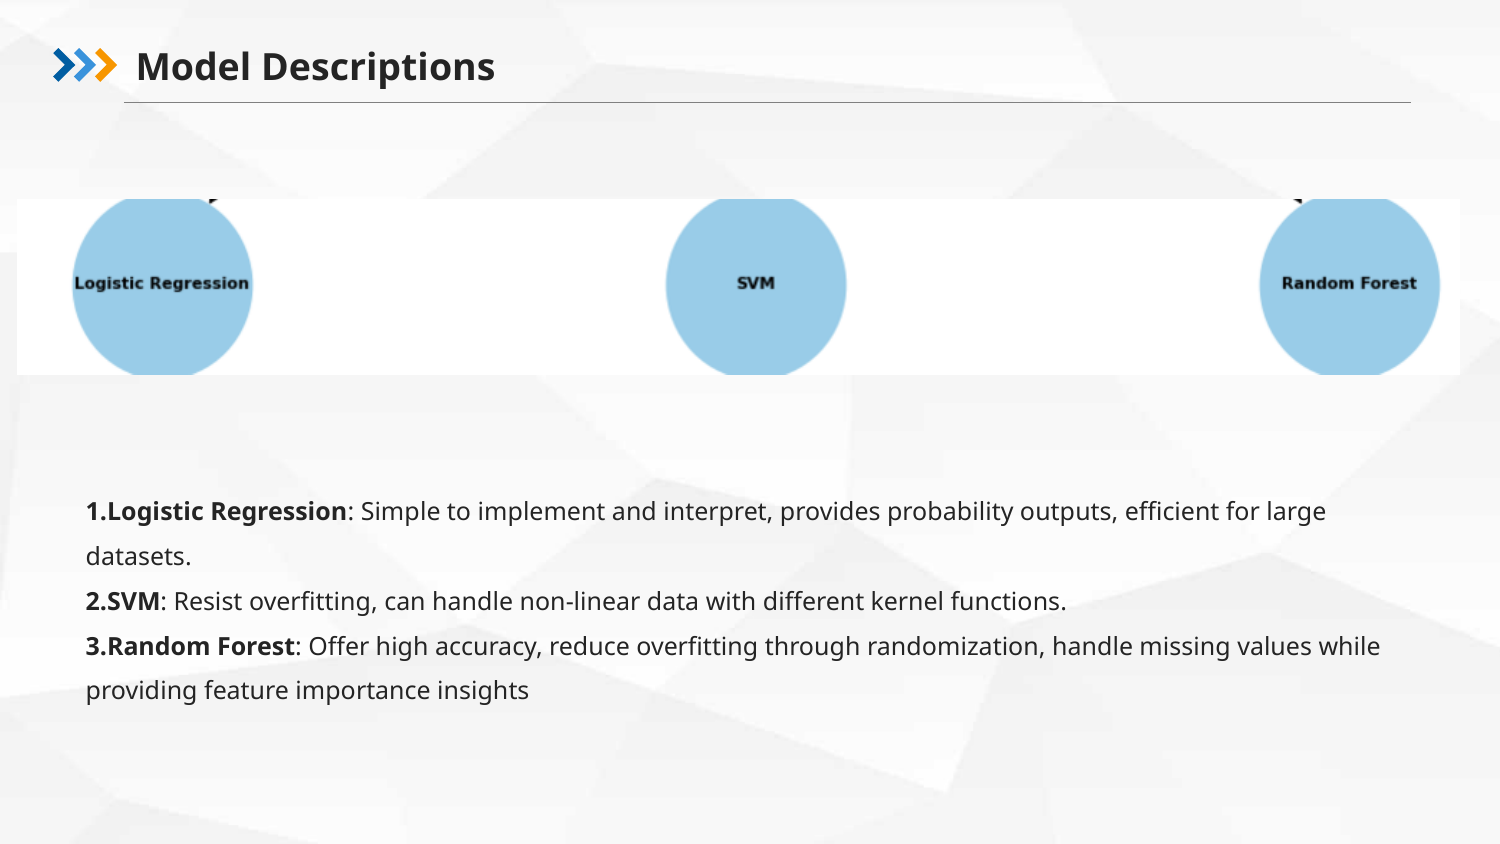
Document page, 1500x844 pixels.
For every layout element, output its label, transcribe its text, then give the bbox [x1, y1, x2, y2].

text_box Logistic Regression: Simple to implement and interpret, provides probability outputs, efficient for large datasets. SVM: Resist overfitting, can handle non-linear data with different kernel functions. Random Forest: Offer high accuracy, reduce overfitting through randomization, handle missing values while providing feature importance insights [70, 473, 1430, 713]
text_box Model Descriptions [112, 35, 903, 96]
picture [0, 0, 1500, 844]
